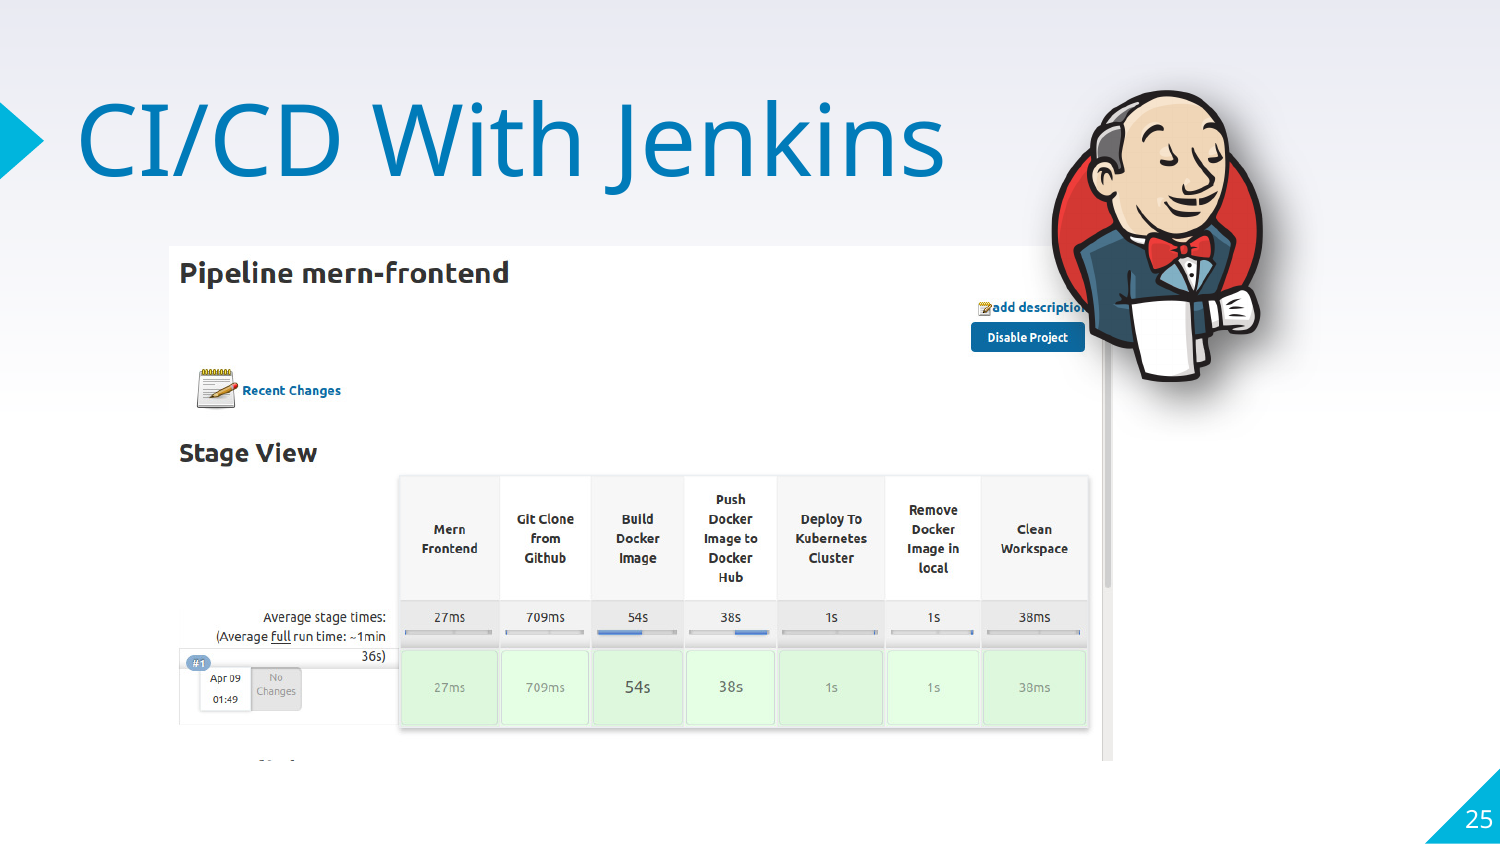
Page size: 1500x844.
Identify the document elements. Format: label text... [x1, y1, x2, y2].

picture [169, 0, 1500, 761]
title CI/CD With Jenkins [75, 99, 777, 277]
slide_number ‹#› [1418, 760, 1494, 838]
